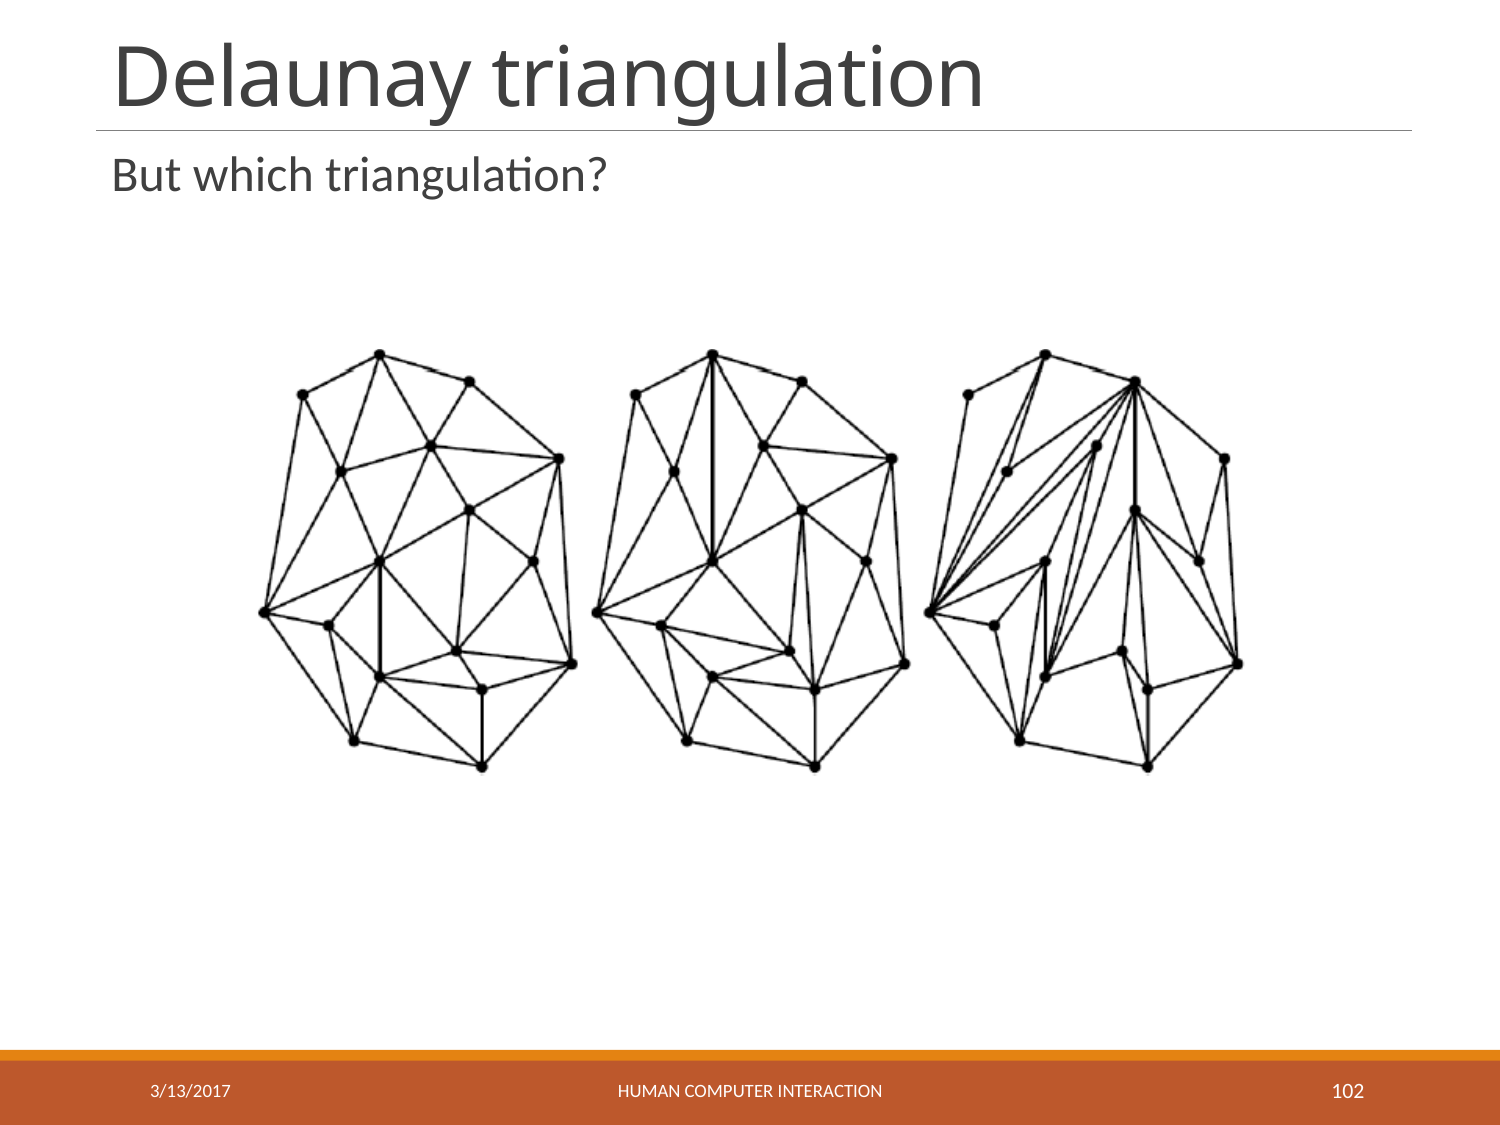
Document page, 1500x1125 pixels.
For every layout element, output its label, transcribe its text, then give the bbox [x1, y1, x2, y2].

title Delaunay triangulation [96, 19, 1413, 131]
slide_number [135, 1059, 440, 1120]
slide_number 102 [1218, 1059, 1380, 1120]
picture [254, 348, 1246, 777]
footer HUMAN COMPUTER INTERACTION [453, 1059, 1047, 1120]
list But which triangulation? [96, 140, 1413, 1034]
